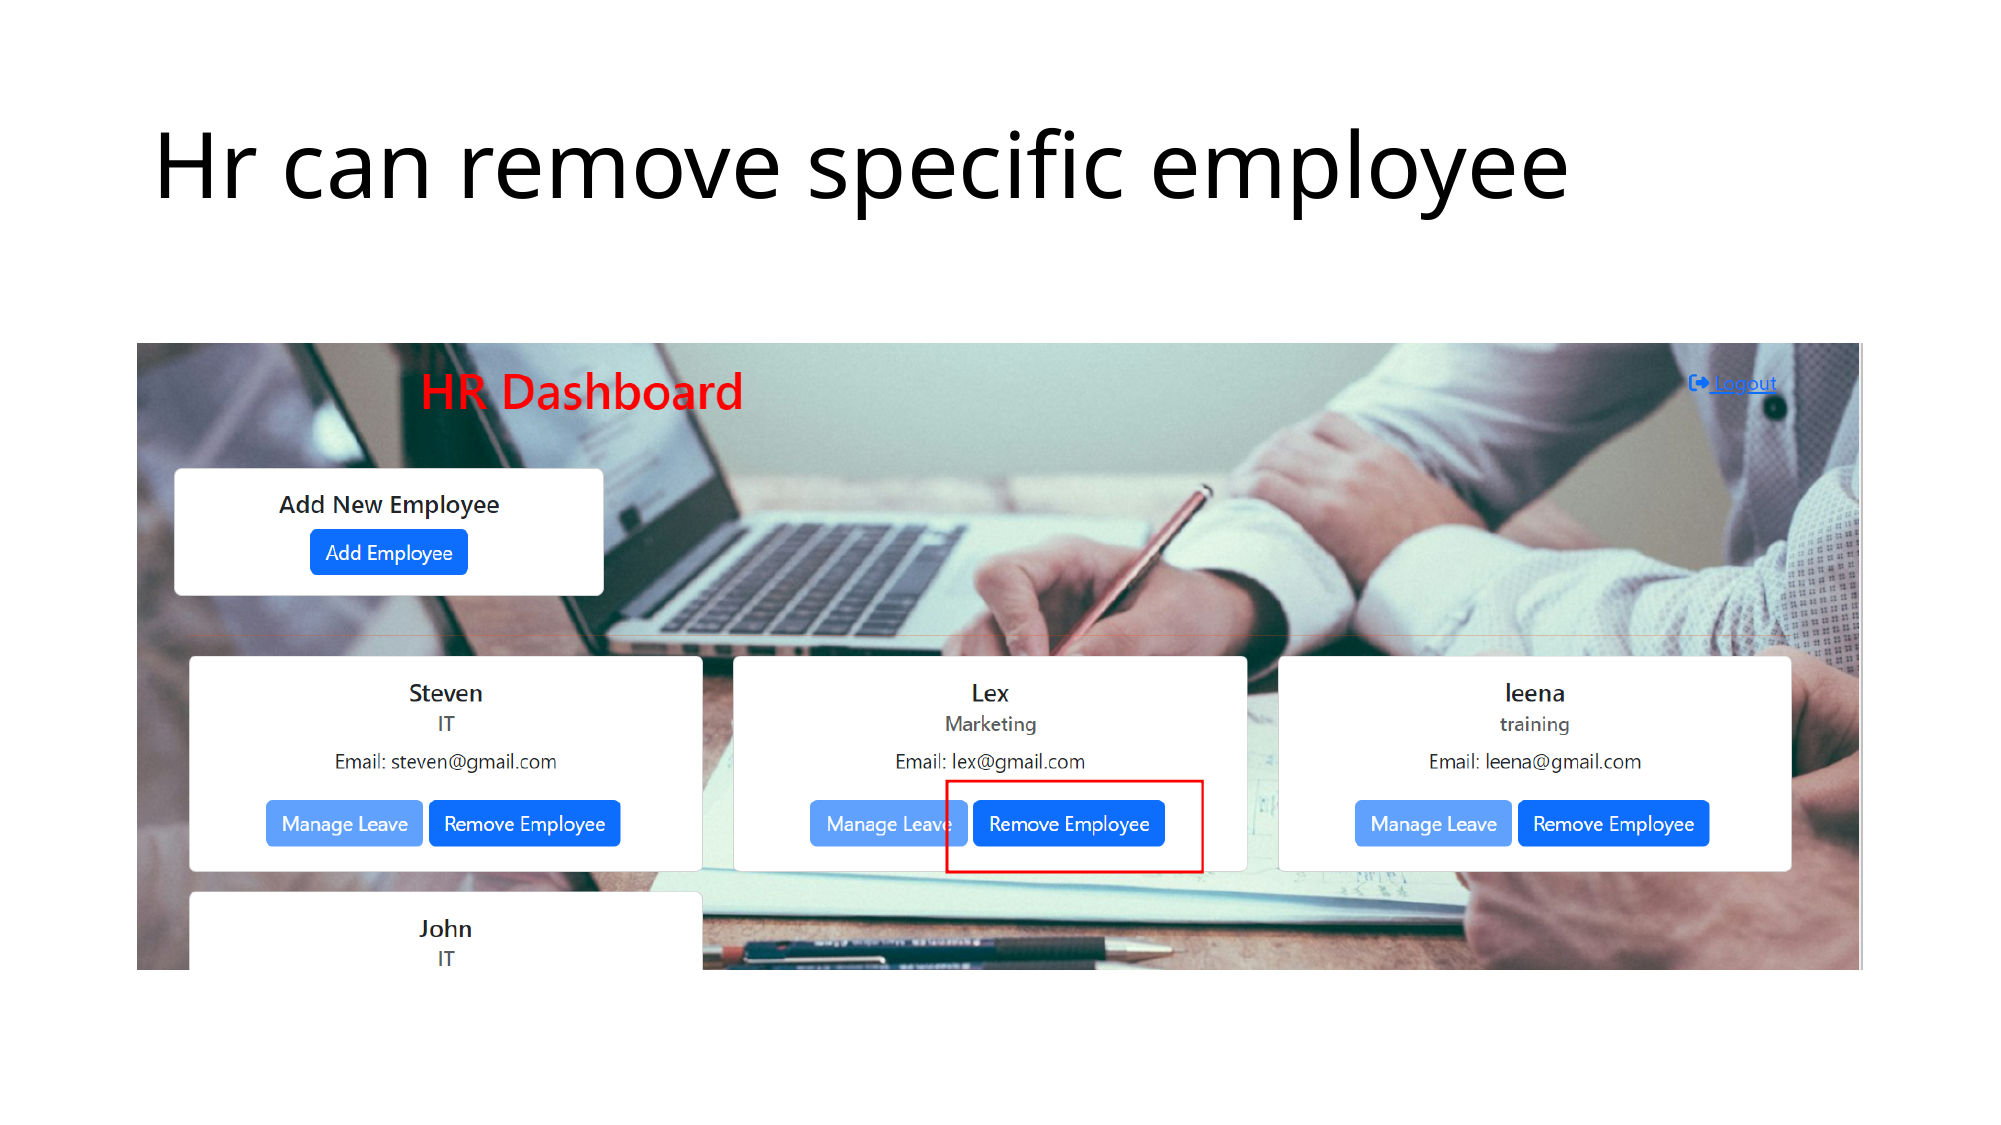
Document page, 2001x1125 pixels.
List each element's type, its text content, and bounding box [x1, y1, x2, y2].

title Hr can remove specific employee [137, 59, 1863, 278]
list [137, 343, 1863, 970]
